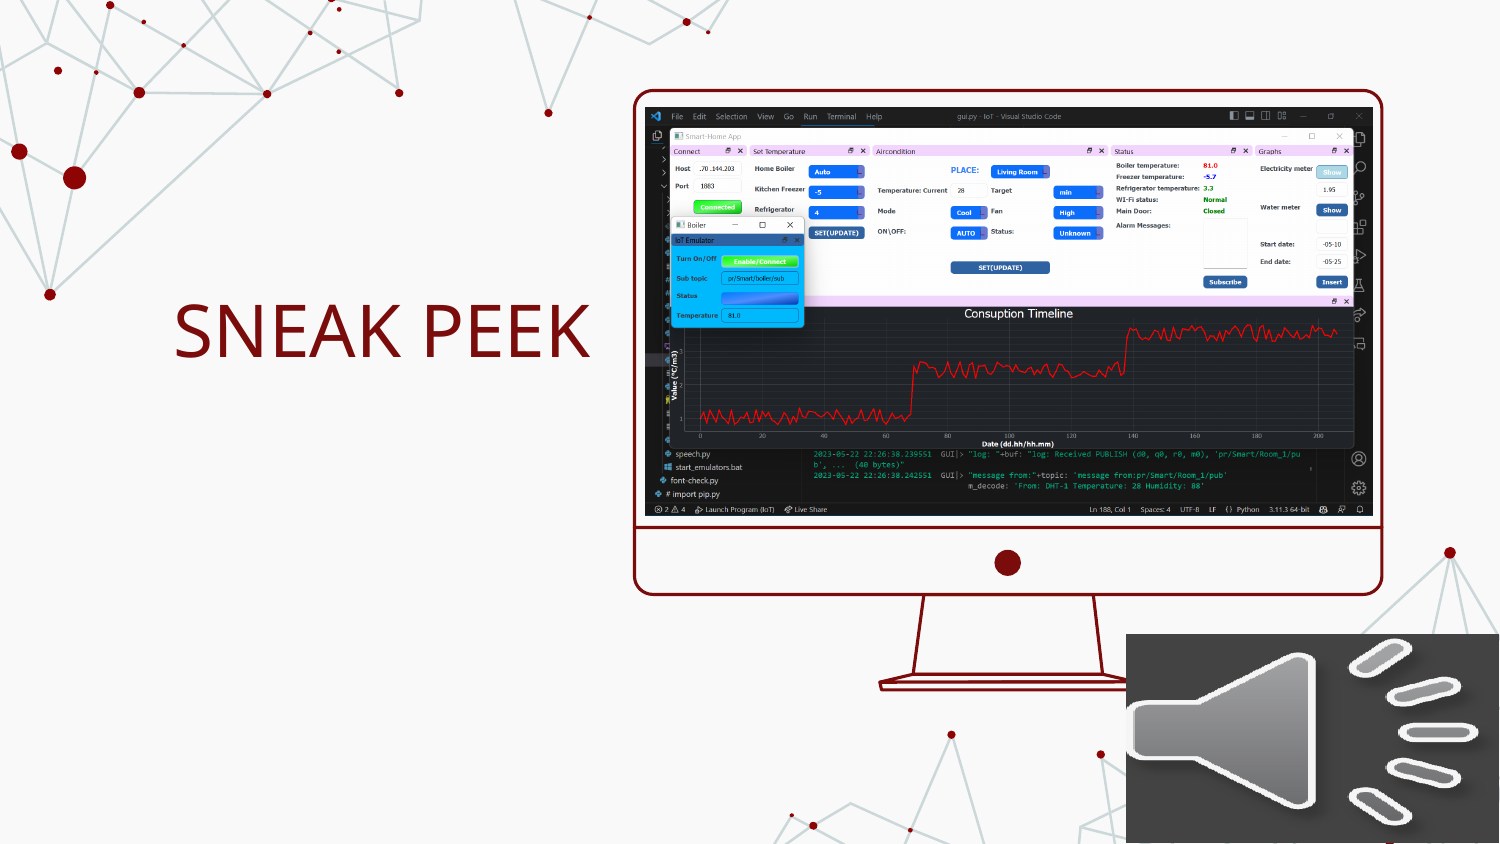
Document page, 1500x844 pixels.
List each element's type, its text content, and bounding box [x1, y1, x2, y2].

title SNEAK PEEK [80, 269, 606, 364]
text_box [634, 90, 1383, 691]
picture [645, 106, 1373, 517]
picture [1124, 632, 1500, 844]
